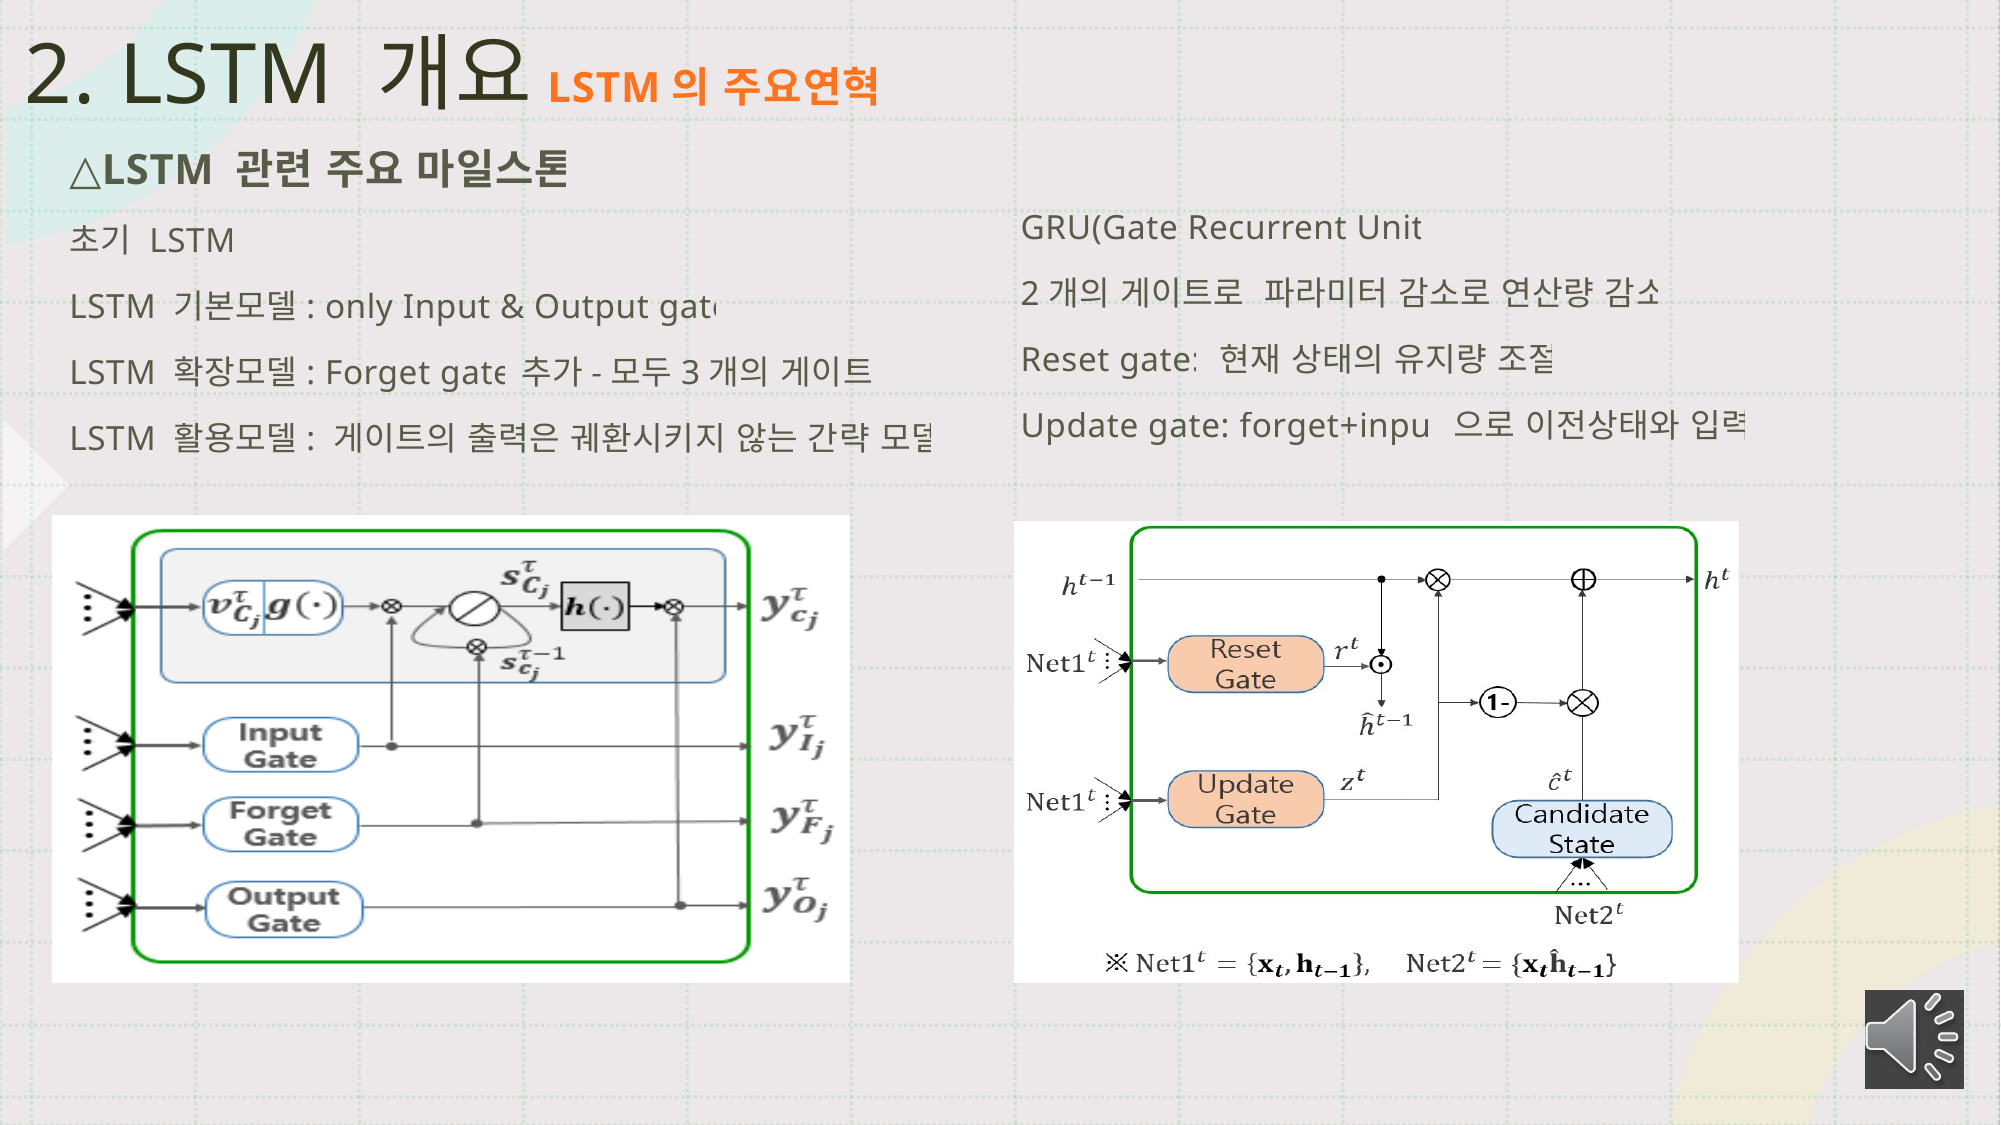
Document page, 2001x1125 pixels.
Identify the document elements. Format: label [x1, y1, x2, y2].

text_box [0, 0, 2000, 1125]
picture [1864, 989, 1965, 1090]
